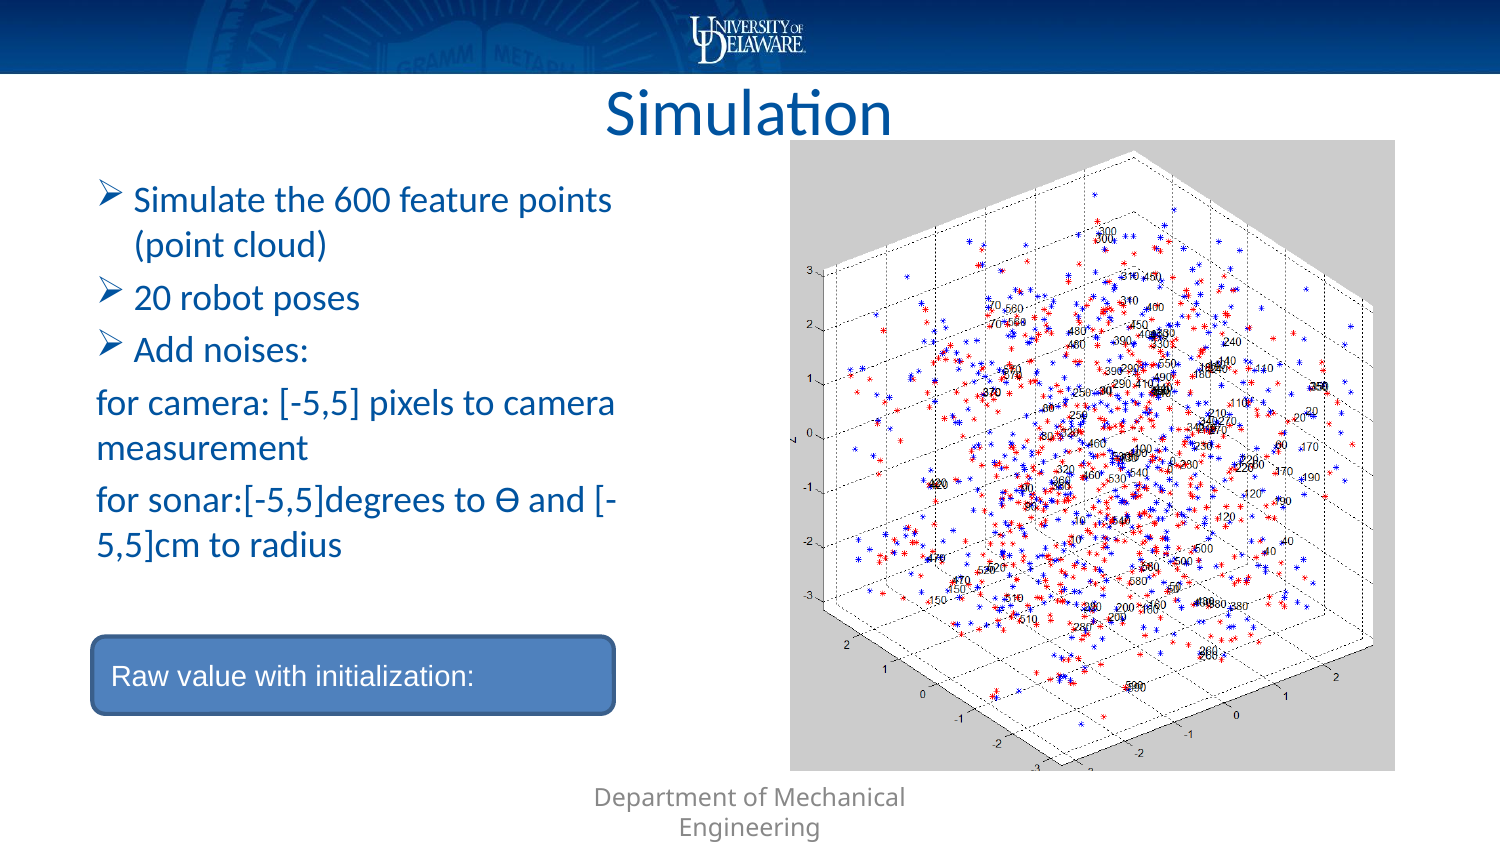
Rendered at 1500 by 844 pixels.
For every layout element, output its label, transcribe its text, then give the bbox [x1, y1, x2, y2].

text_box Raw value with initialization: [90, 634, 616, 716]
title Simulation [75, 47, 1425, 170]
list Simulate the 600 feature points (point cloud) 20 robot poses Add noises: for camera: [-5,5] pixels to camera measurement for sonar:[-5,5]degrees to ϴ and [-5,5]cm to radius [62, 160, 647, 578]
picture [0, 0, 1500, 844]
